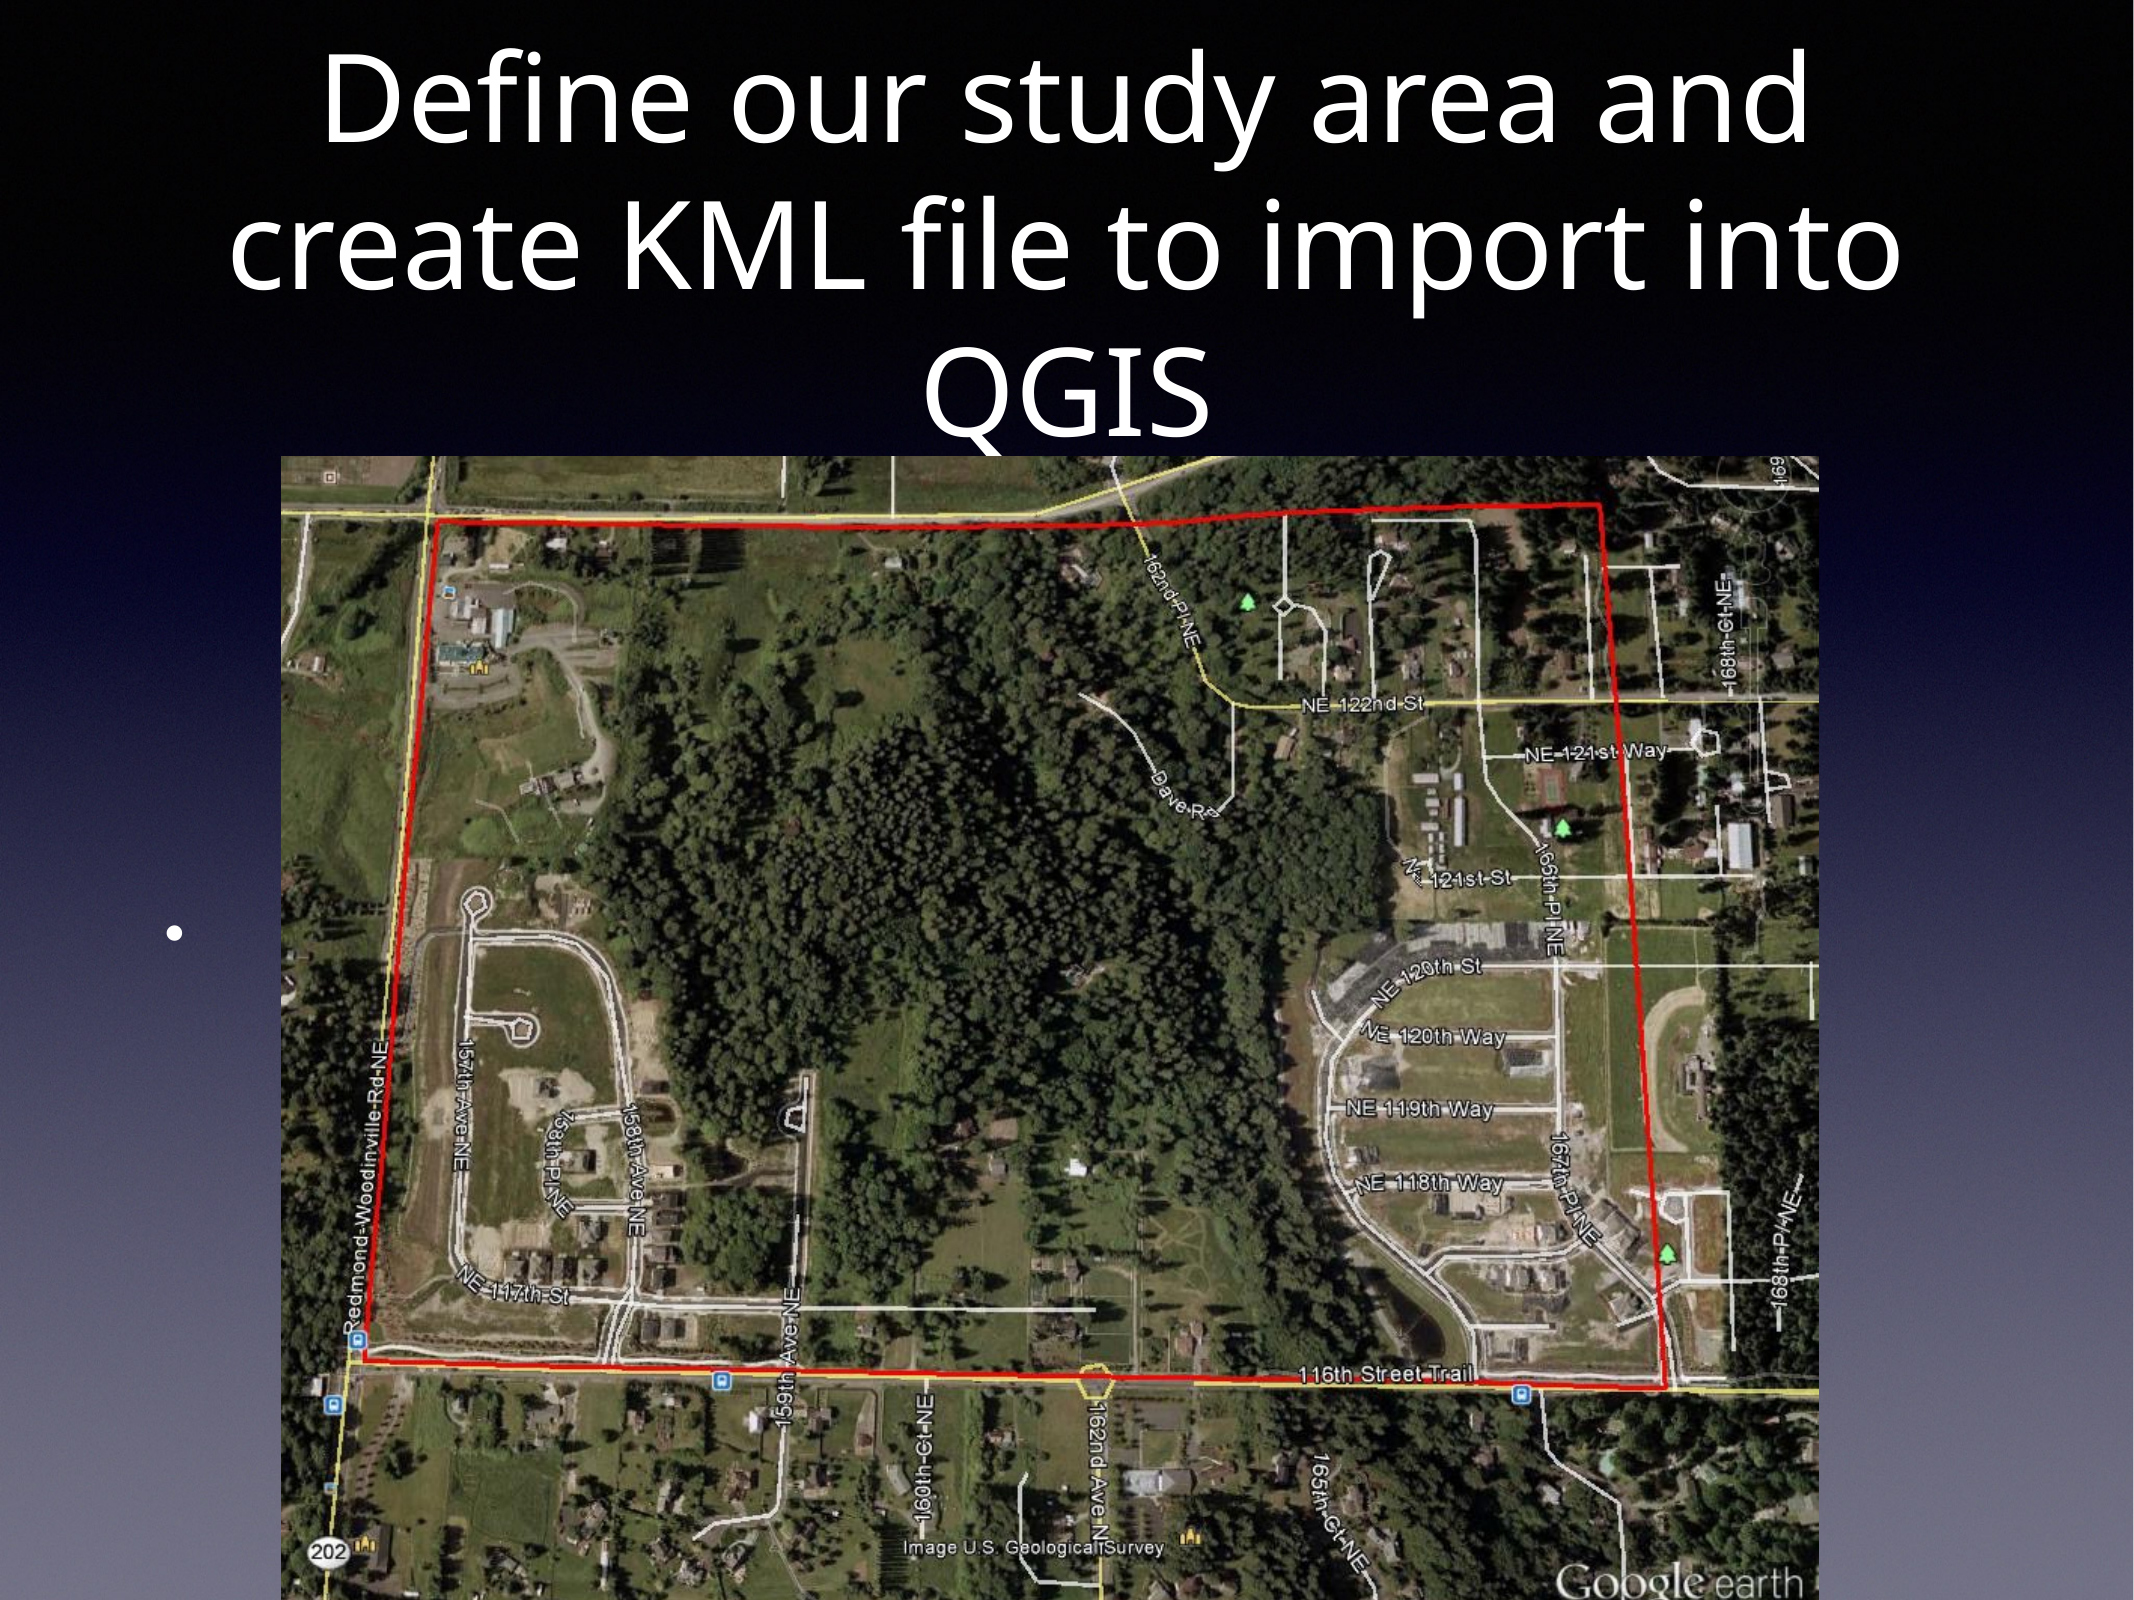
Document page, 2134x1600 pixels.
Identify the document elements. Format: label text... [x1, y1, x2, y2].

title Define our study area and create KML file to import into QGIS [155, 66, 1978, 416]
picture [0, 0, 2134, 1600]
list [155, 424, 1978, 1457]
